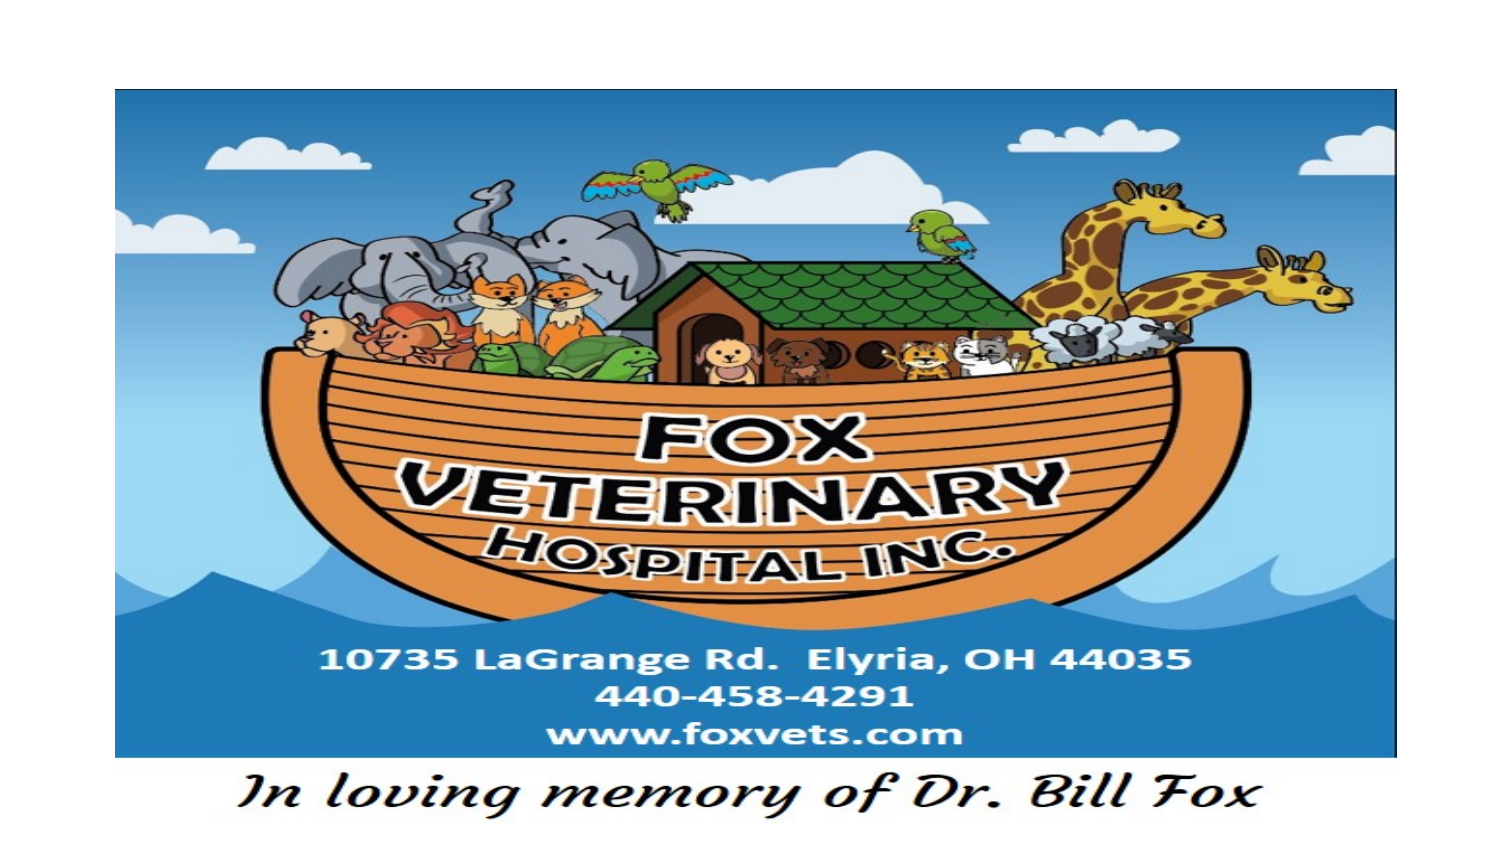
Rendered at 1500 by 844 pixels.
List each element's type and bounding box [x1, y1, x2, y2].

picture [115, 88, 1397, 844]
